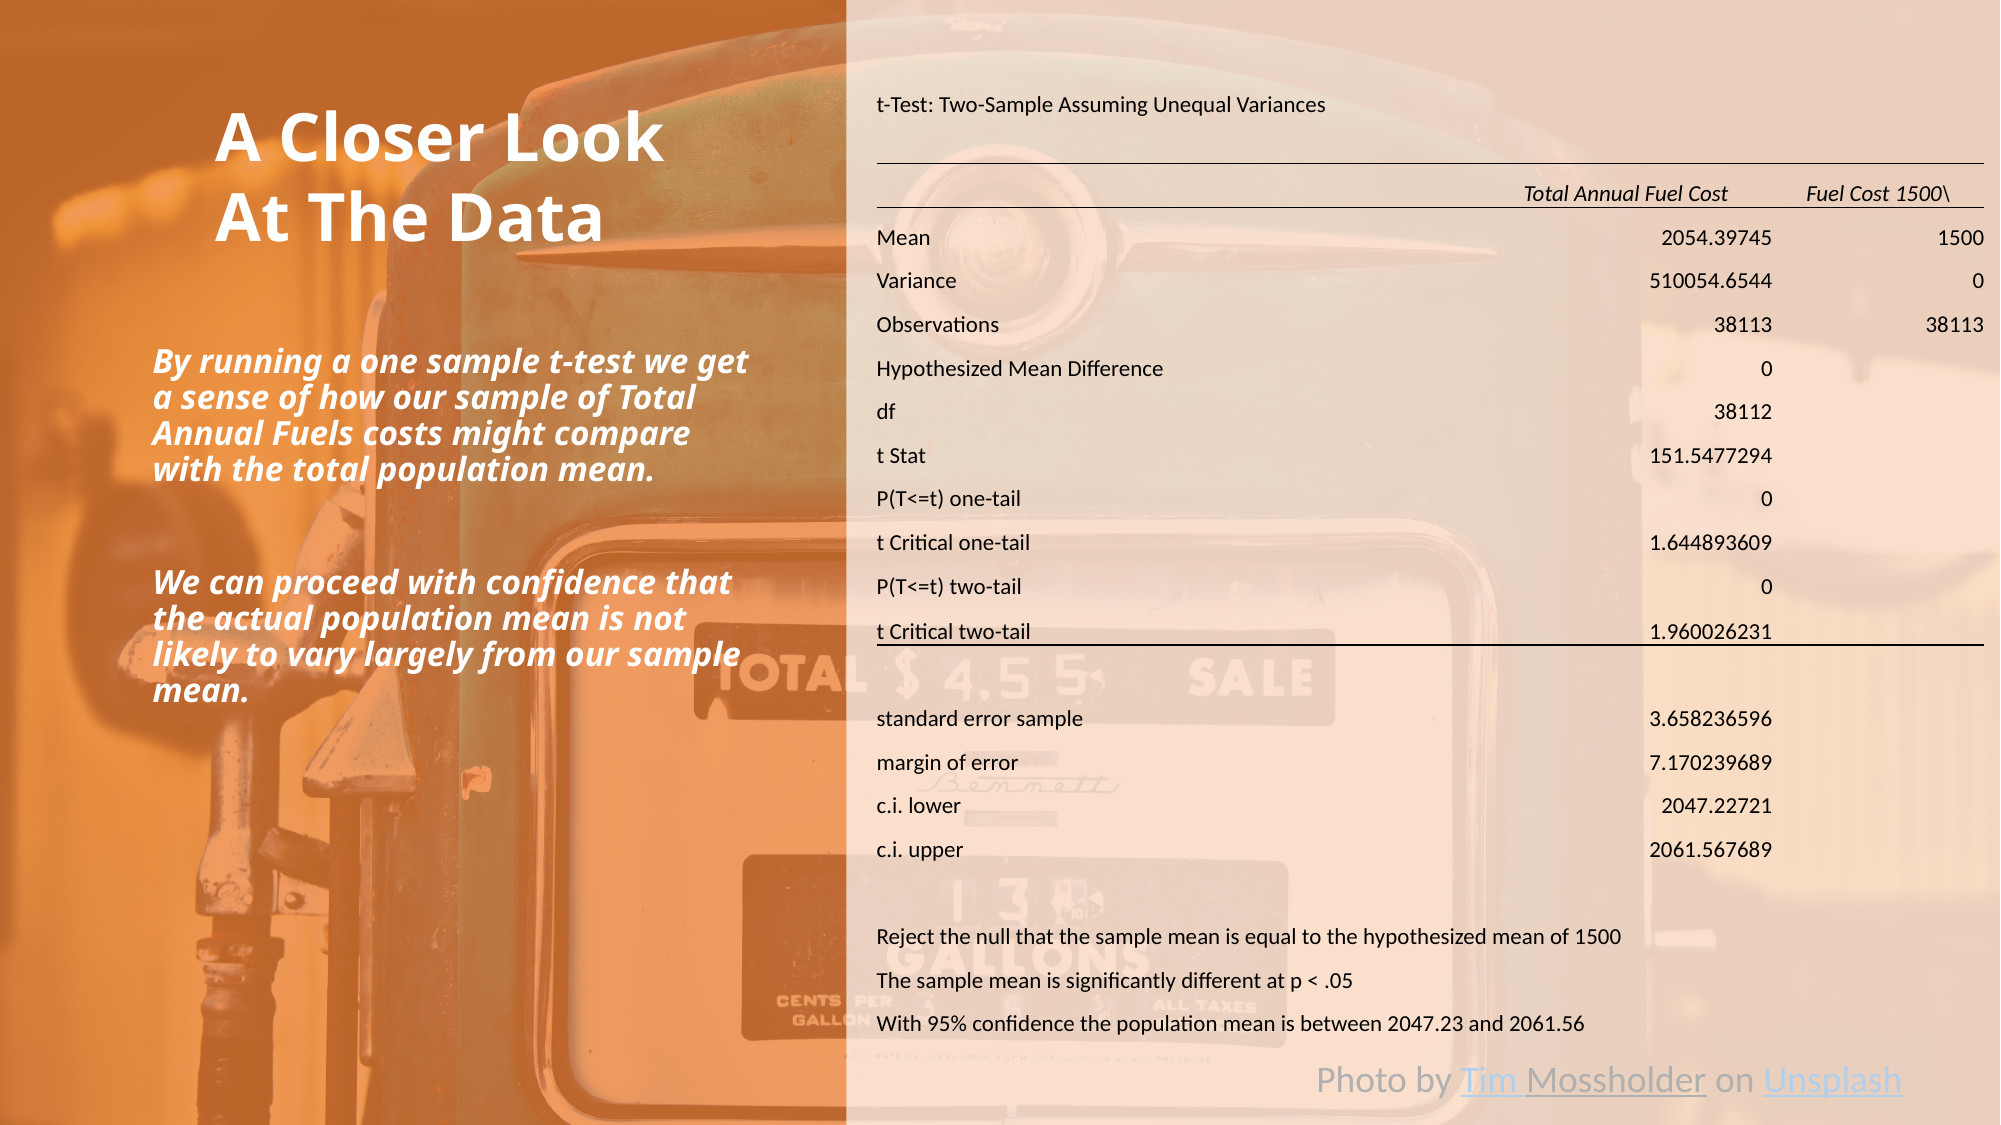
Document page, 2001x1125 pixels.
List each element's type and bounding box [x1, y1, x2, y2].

list [0, 0, 2000, 1125]
